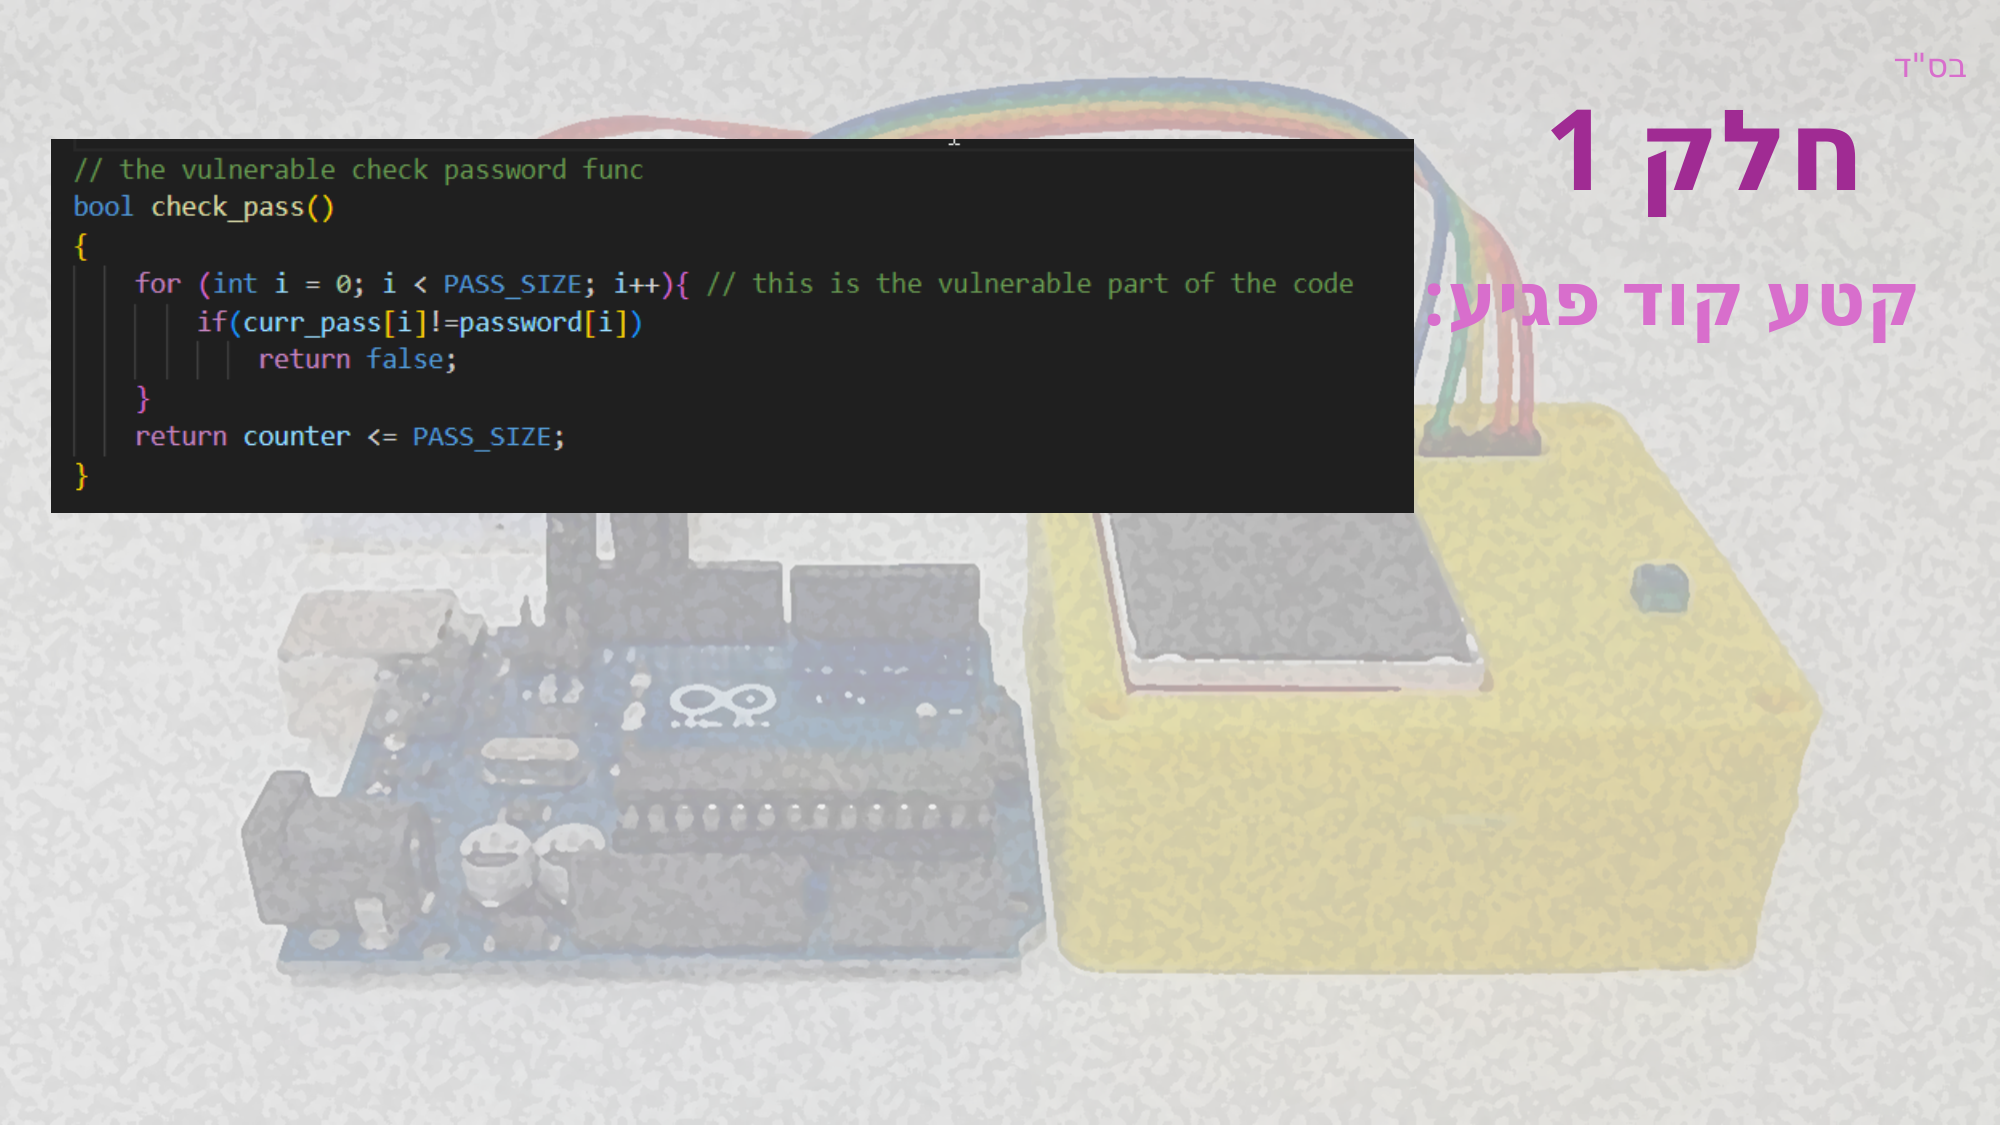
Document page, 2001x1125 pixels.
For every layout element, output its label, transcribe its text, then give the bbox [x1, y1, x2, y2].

text_box [0, 0, 2000, 1125]
text_box קטע קוד פגיע: [1414, 242, 1938, 348]
text_box חלק 1 [1531, 70, 1881, 221]
picture [50, 138, 1414, 513]
